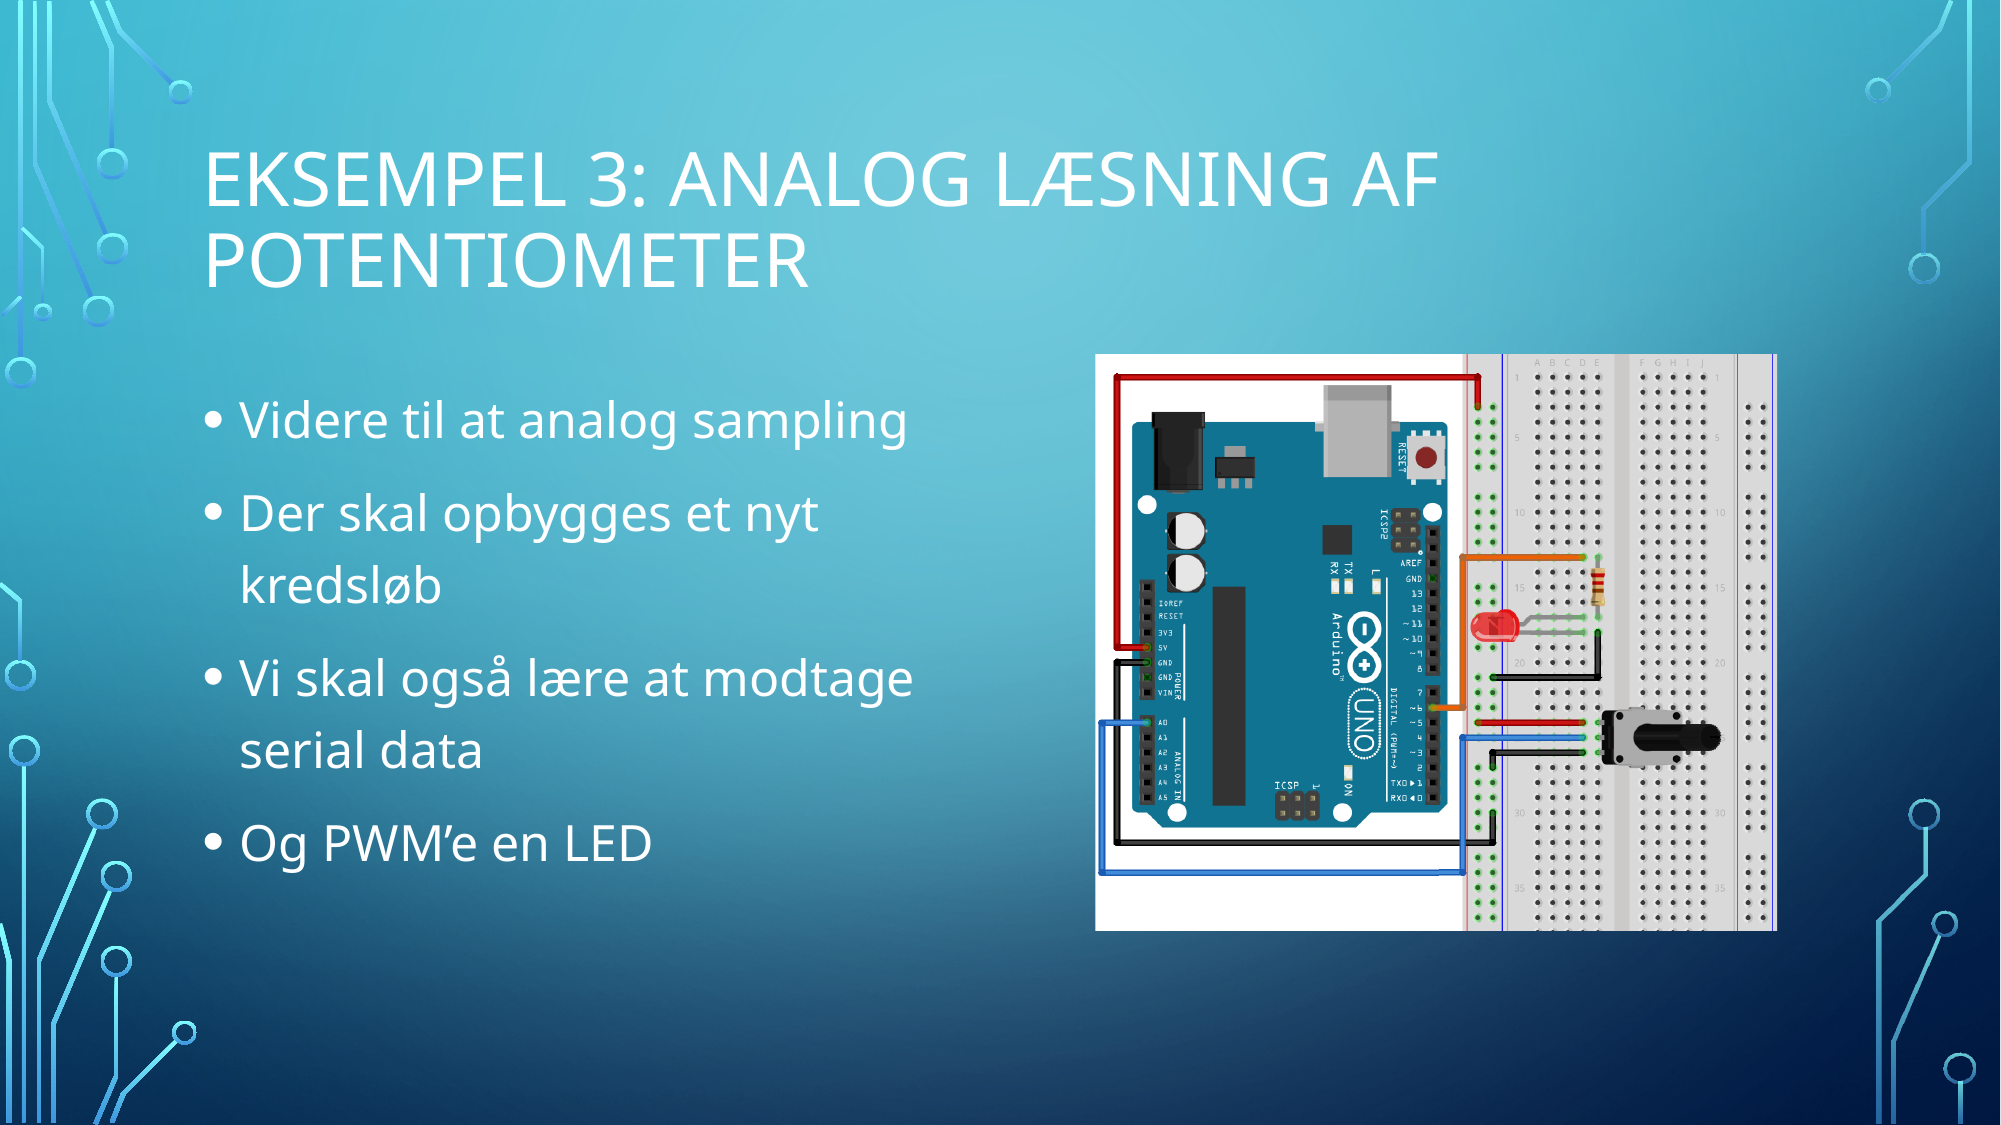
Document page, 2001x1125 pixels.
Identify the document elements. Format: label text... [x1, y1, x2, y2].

picture [1095, 354, 1778, 931]
list Videre til at analog sampling Der skal opbygges et nyt kredsløb Vi skal også lære at modtage serial data Og PWM’e en LED [187, 369, 1041, 950]
title Eksempel 3: Analog Læsning af Potentiometer [187, 101, 1813, 344]
